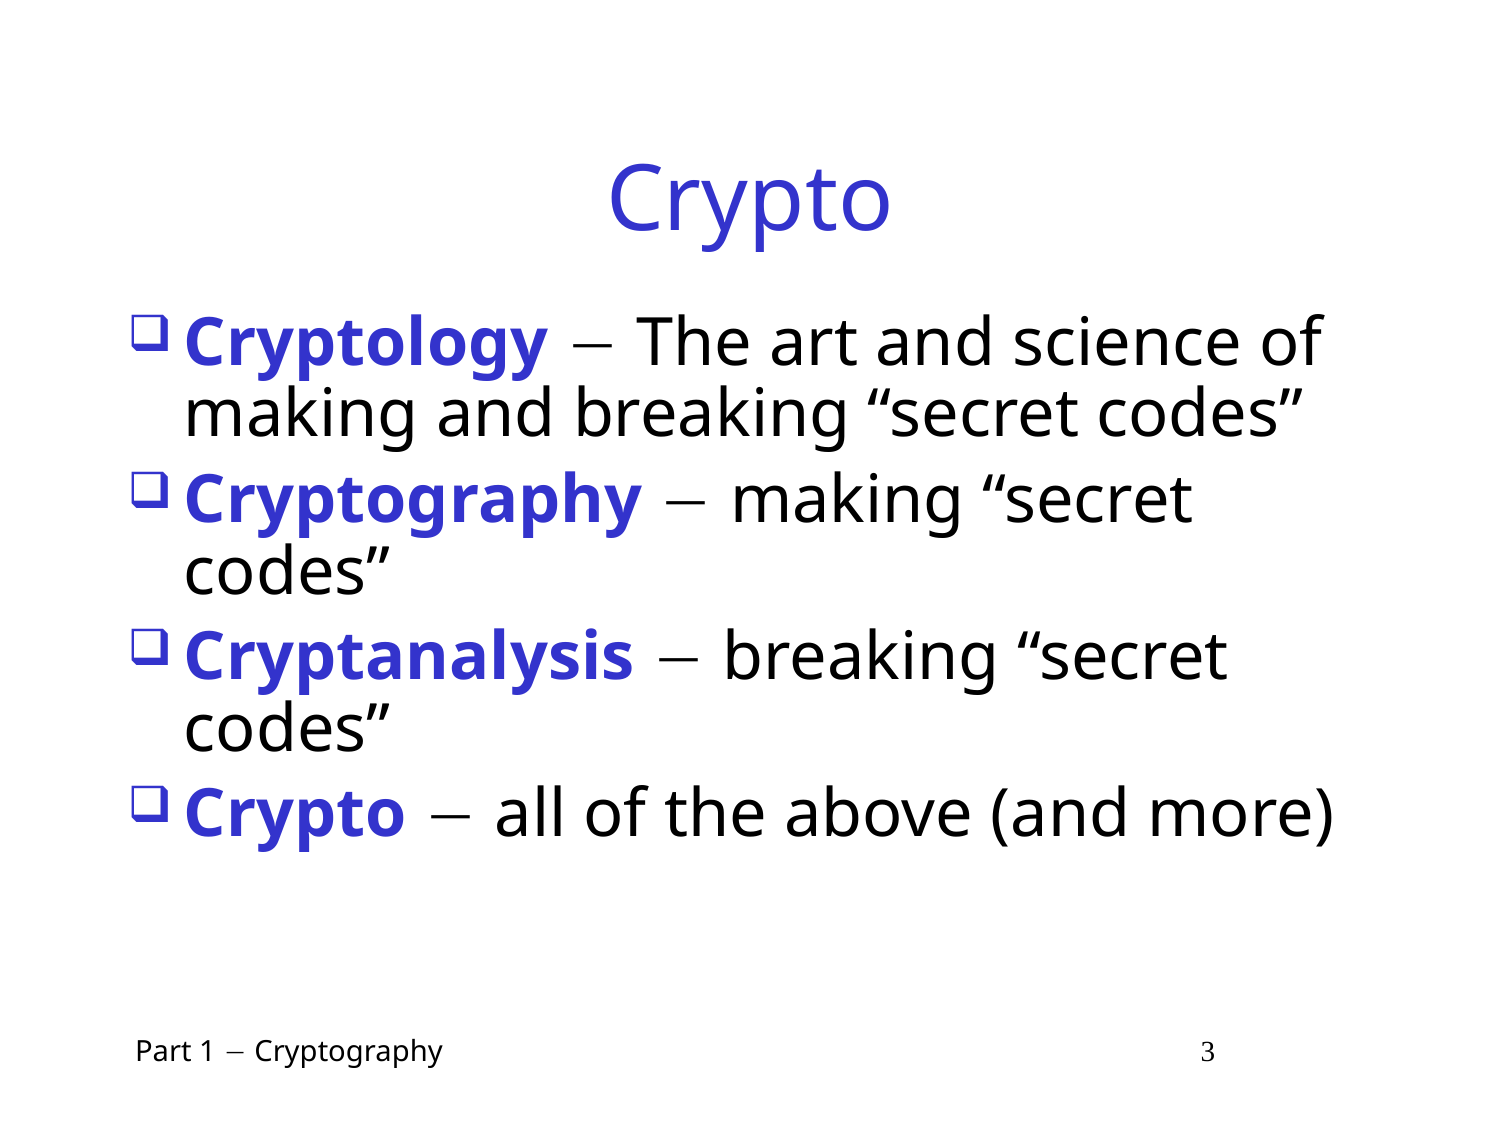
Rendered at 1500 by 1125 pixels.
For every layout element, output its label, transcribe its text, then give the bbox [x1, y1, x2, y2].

title Crypto [112, 99, 1388, 288]
footer Part 1  Cryptography 3 [112, 1024, 1401, 1101]
list Cryptology  The art and science of making and breaking “secret codes” Cryptography  making “secret codes” Cryptanalysis  breaking “secret codes” Crypto  all of the above (and more) [112, 299, 1388, 976]
